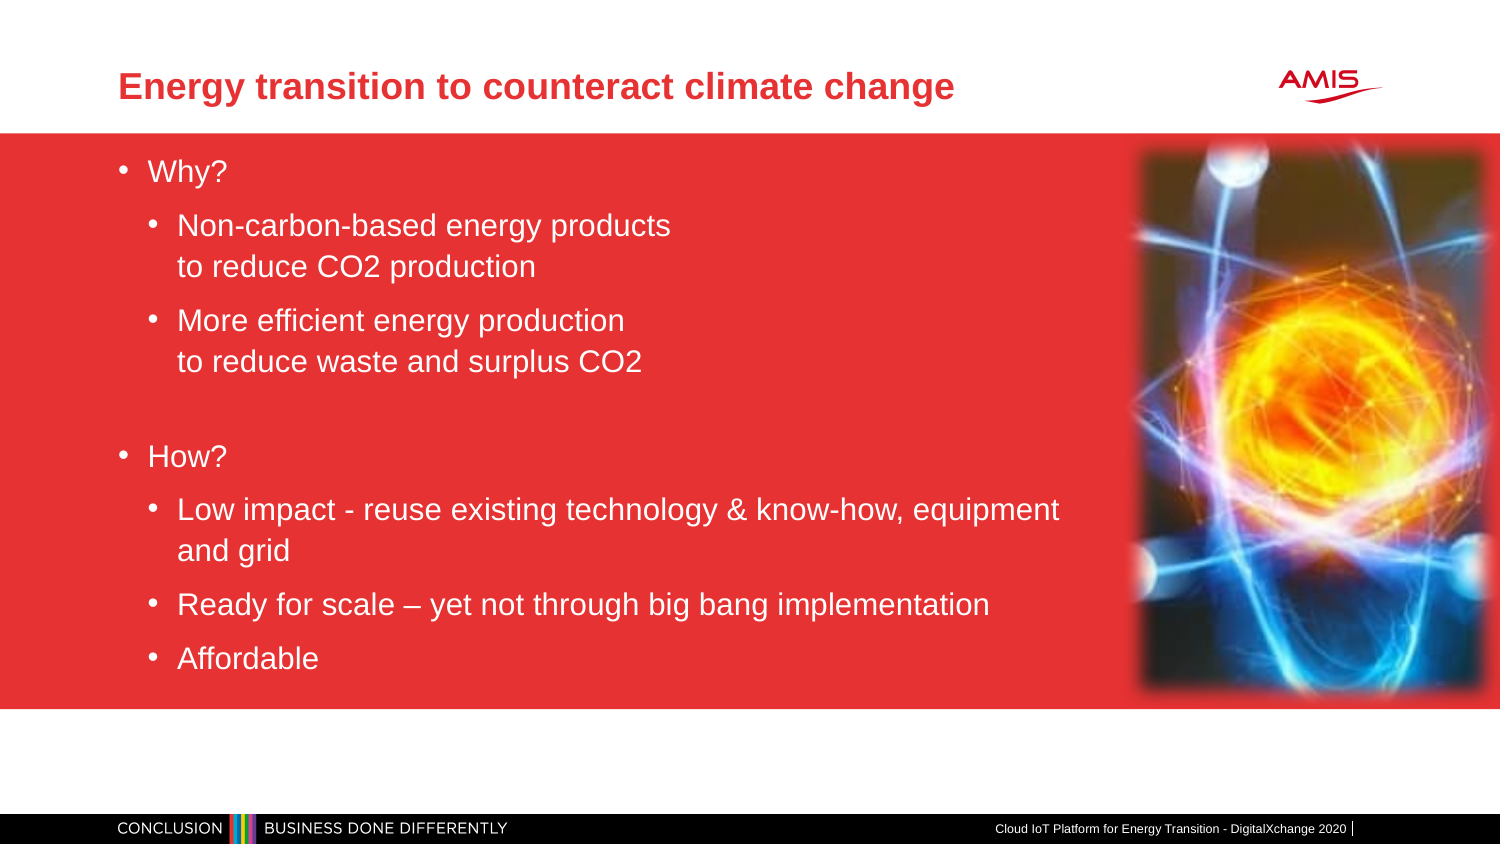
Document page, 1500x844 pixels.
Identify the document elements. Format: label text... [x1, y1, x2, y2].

title Energy transition to counteract climate change [118, 47, 1205, 130]
footer Cloud IoT Platform for Energy Transition - DigitalXchange 2020 [814, 820, 1347, 839]
picture [1205, 59, 1388, 106]
picture [239, 814, 1500, 844]
picture [0, 814, 236, 844]
picture [1121, 132, 1500, 709]
list Why? Non-carbon-based energy products to reduce CO2 production More efficient energy production to reduce waste and surplus CO2 How? Low impact - reuse existing technology & know-how, equipment and grid Ready for scale – yet not through big bang implementation Affordable [118, 147, 1093, 706]
